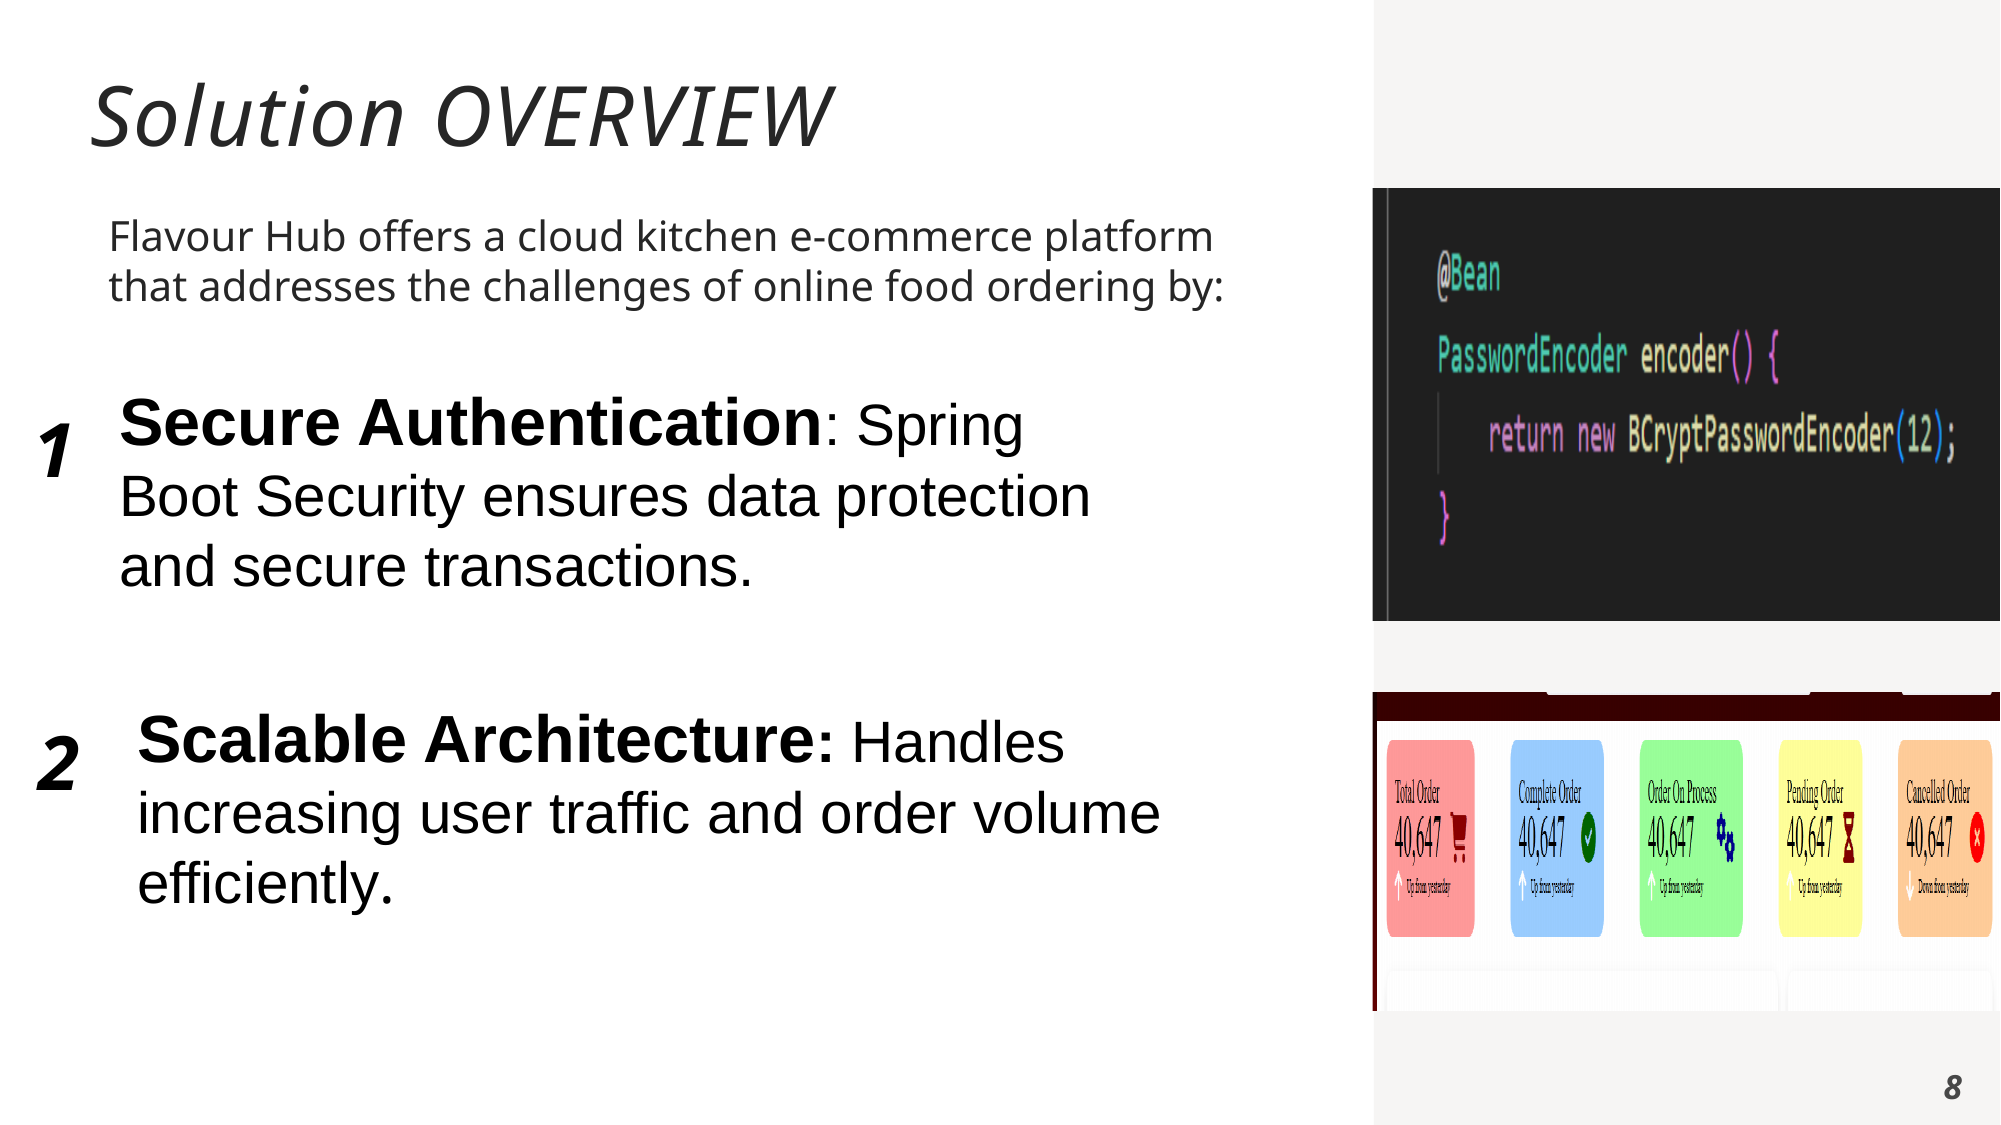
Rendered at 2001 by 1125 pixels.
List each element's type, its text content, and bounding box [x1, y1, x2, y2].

list 1 [3, 394, 104, 485]
picture [1372, 692, 2000, 1011]
list Secure Authentication: Spring Boot Security ensures data protection and secure transactions. [104, 371, 1174, 690]
list Scalable Architecture: Handles increasing user traffic and order volume efficiently. [122, 687, 1287, 921]
slide_number 7 [1886, 1036, 1962, 1112]
subtitle Flavour Hub offers a cloud kitchen e-commerce platform that addresses the challenges of online food ordering by: [93, 202, 1316, 323]
list 2 [8, 708, 110, 798]
picture [1372, 188, 2000, 621]
title Solution OVERVIEW [75, 75, 1298, 195]
